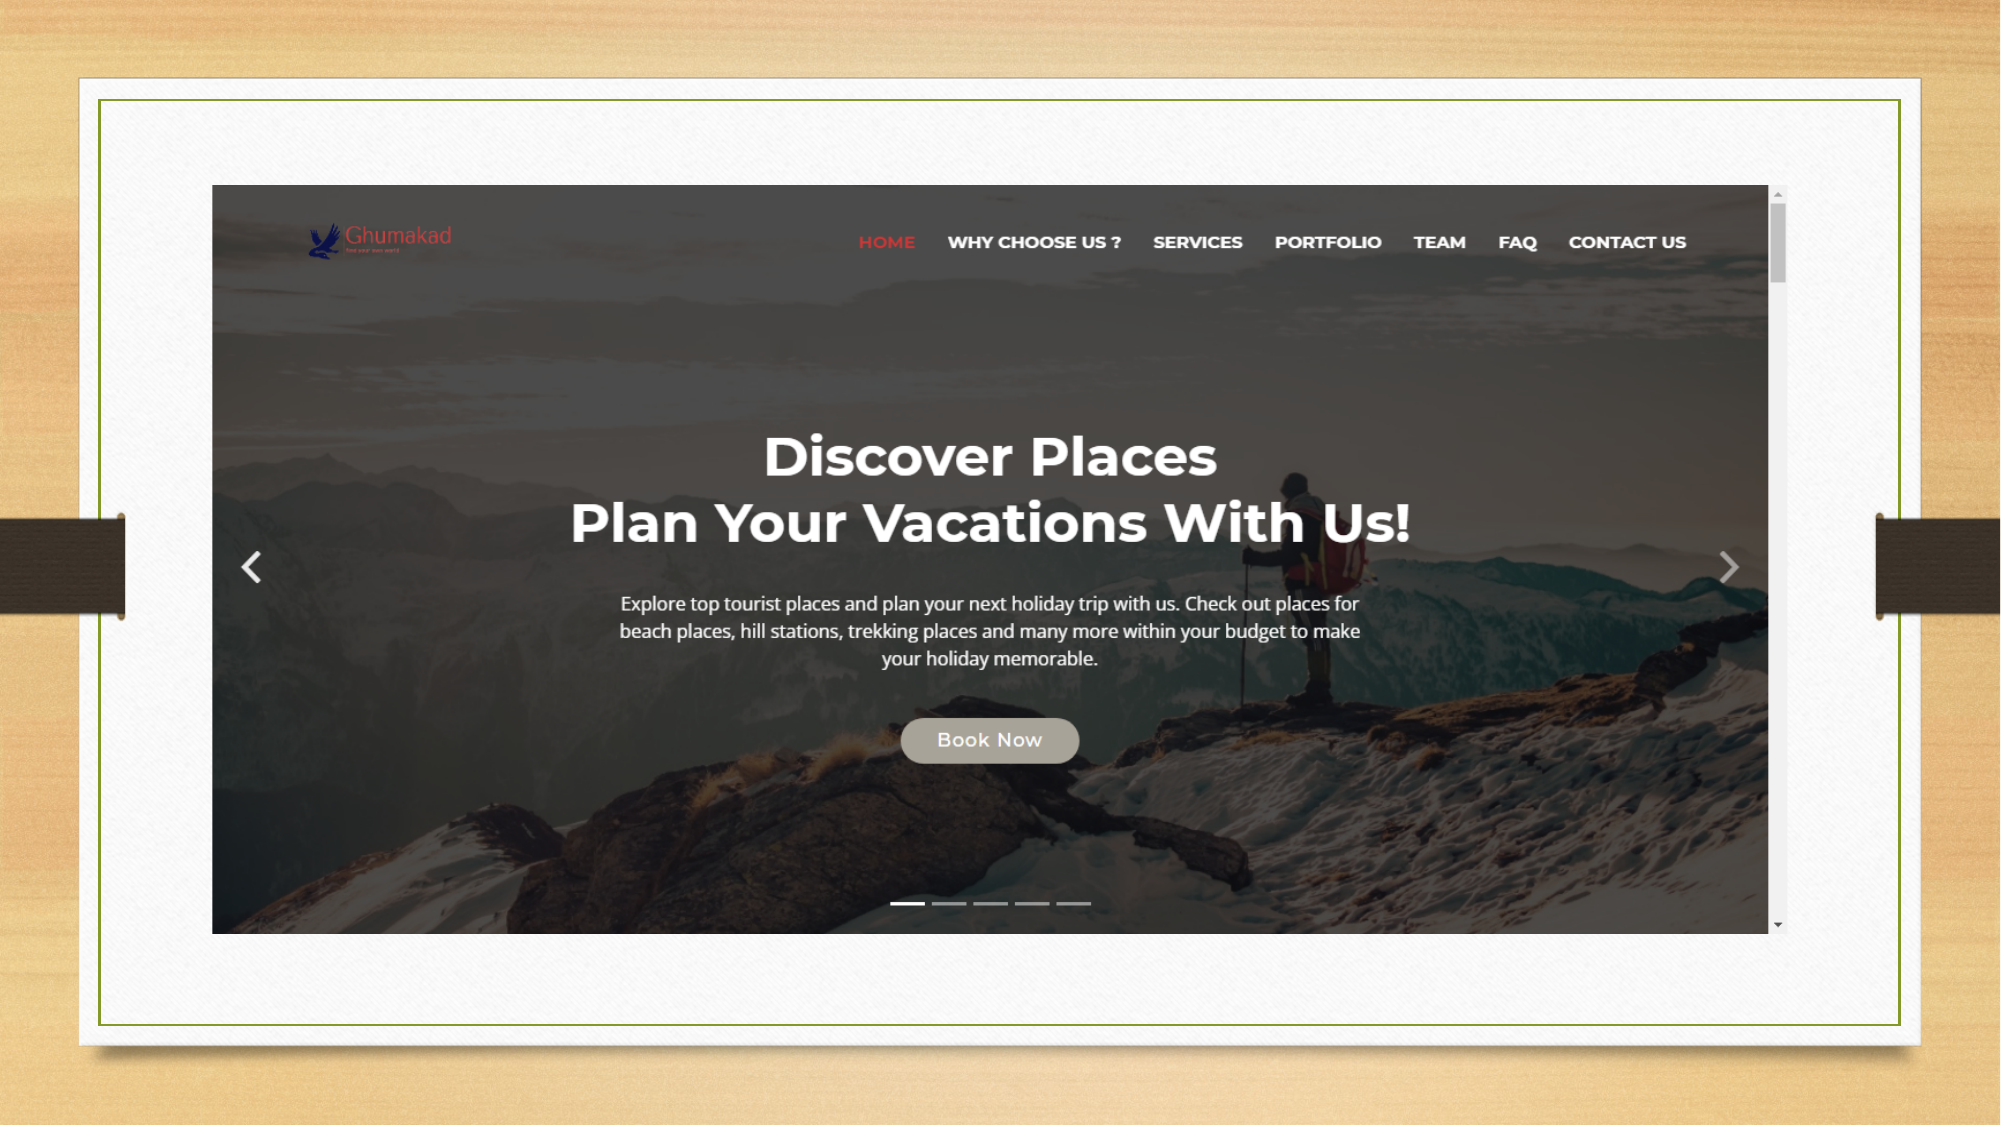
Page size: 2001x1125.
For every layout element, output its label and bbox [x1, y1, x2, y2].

list [212, 185, 1788, 934]
picture [0, 0, 2001, 1125]
